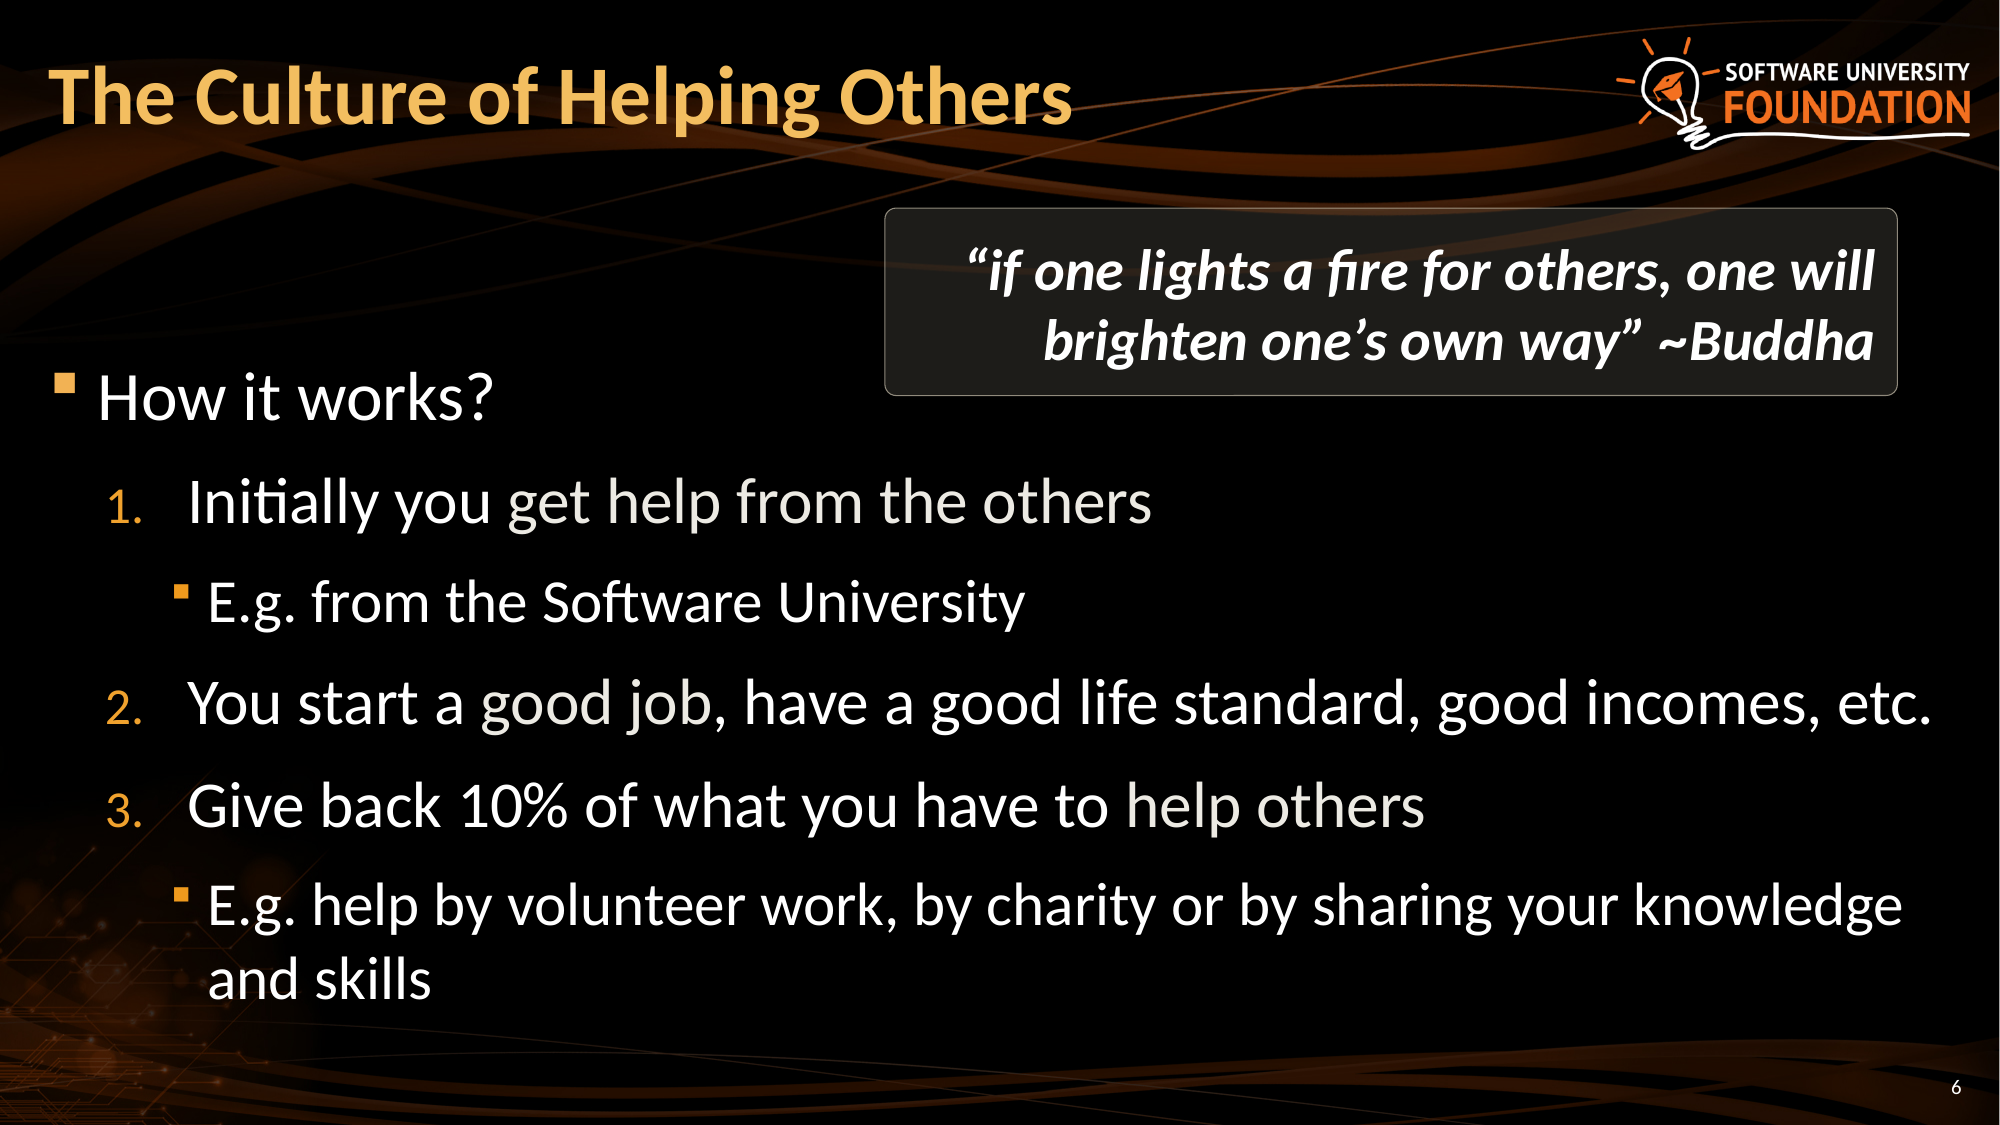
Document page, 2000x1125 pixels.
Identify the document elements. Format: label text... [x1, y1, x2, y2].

picture [0, 0, 2000, 1125]
list How it works? Initially you get help from the others E.g. from the Software University You start a good job, have a good life standard, good incomes, etc. Give back 10% of what you have to help others E.g. help by volunteer work, by charity or by sharing your knowledge and skills [31, 344, 1968, 1103]
title The Culture of Helping Others [30, 6, 1602, 189]
text_box “if one lights a fire for others, one will brighten one’s own way” ~Buddha [884, 208, 1898, 396]
